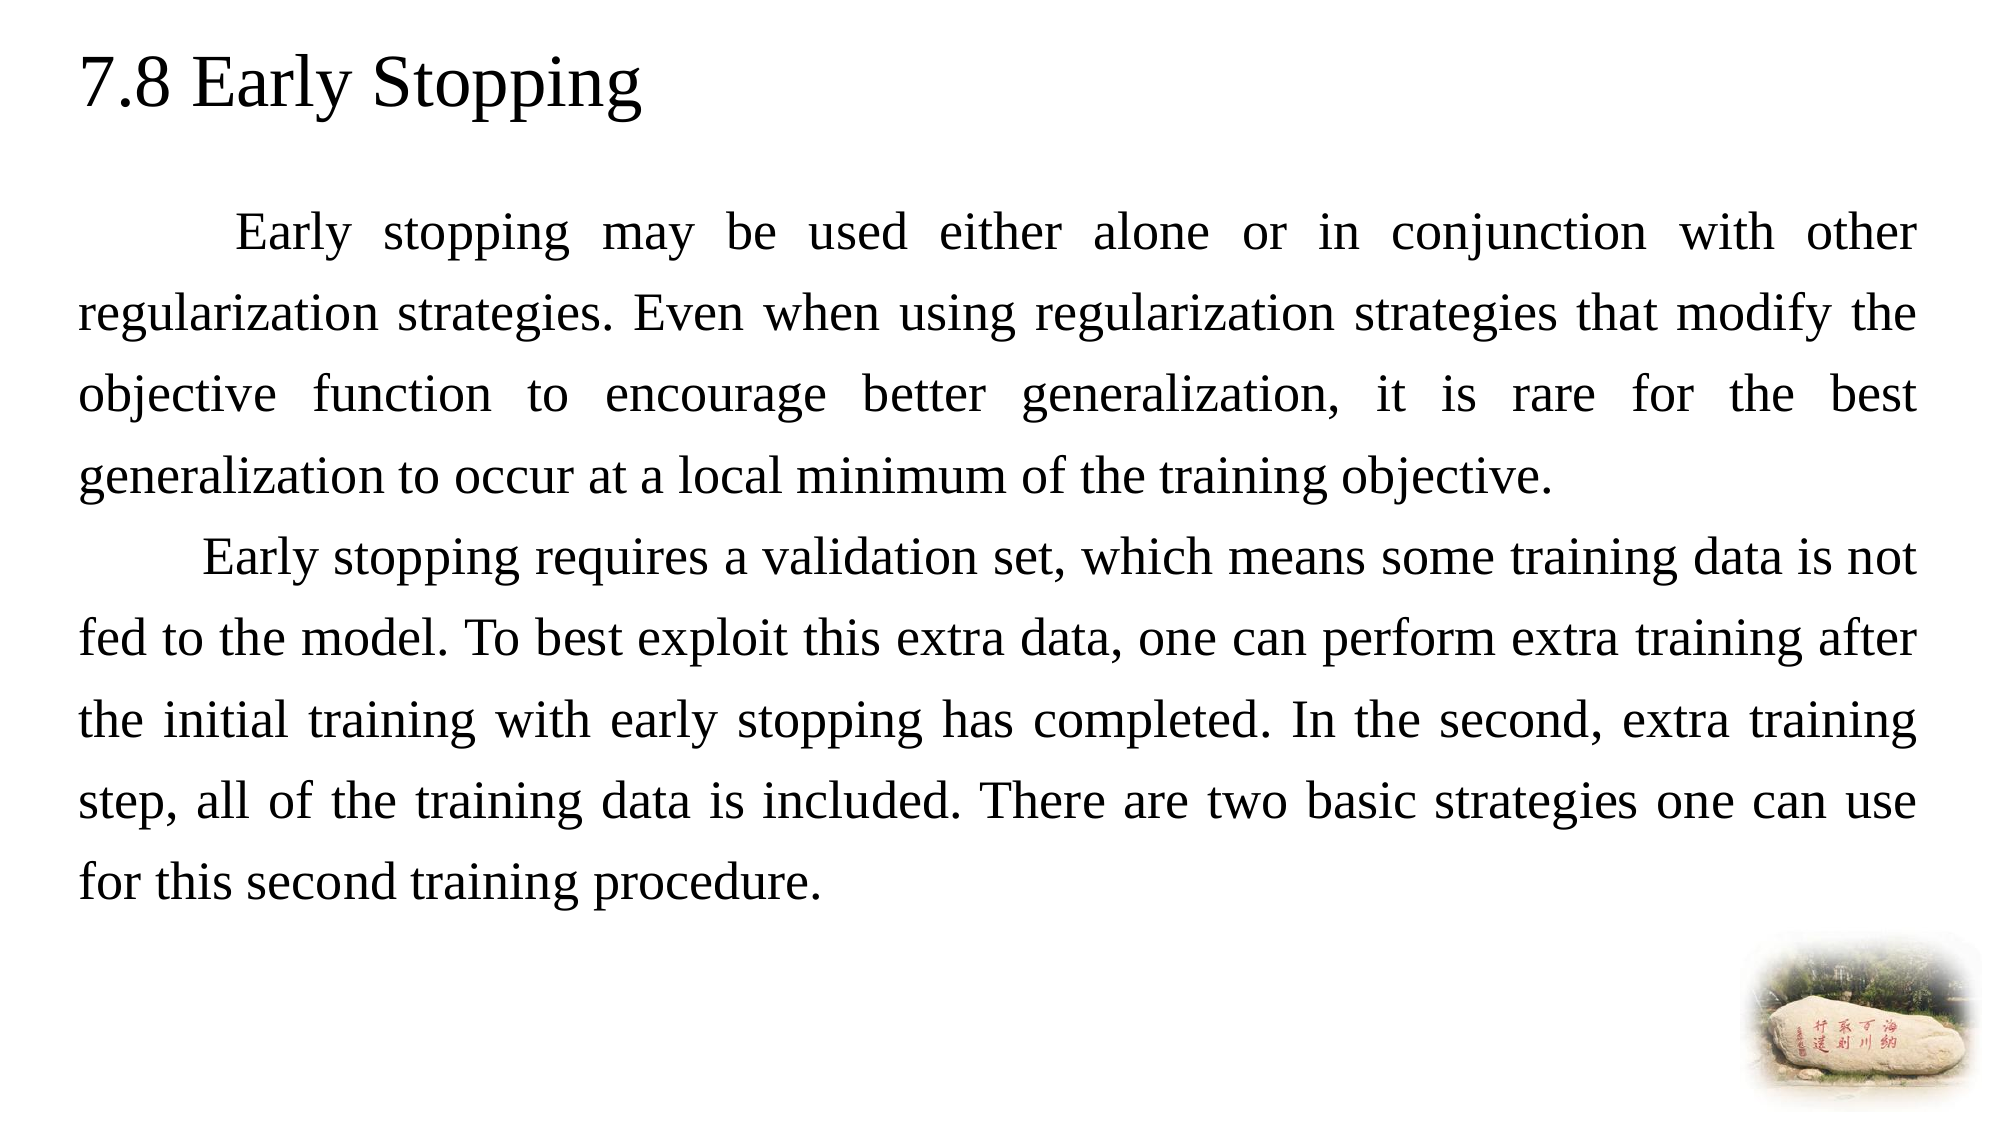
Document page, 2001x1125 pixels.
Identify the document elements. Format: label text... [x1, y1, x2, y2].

picture [1740, 927, 1985, 1112]
list Early stopping may be used either alone or in conjunction with other regularization strategies. Even when using regularization strategies that modify the objective function to encourage better generalization, it is rare for the best generalization to occur at a local minimum of the training objective. Early stopping requires a validation set, which means some training data is not fed to the model. To best exploit this extra data, one can perform extra training after the initial training with early stopping has completed. In the second, extra training step, all of the training data is included. There are two basic strategies one can use for this second training procedure. [63, 171, 1936, 1014]
text_box 7.8 Early Stopping [63, 21, 1789, 142]
